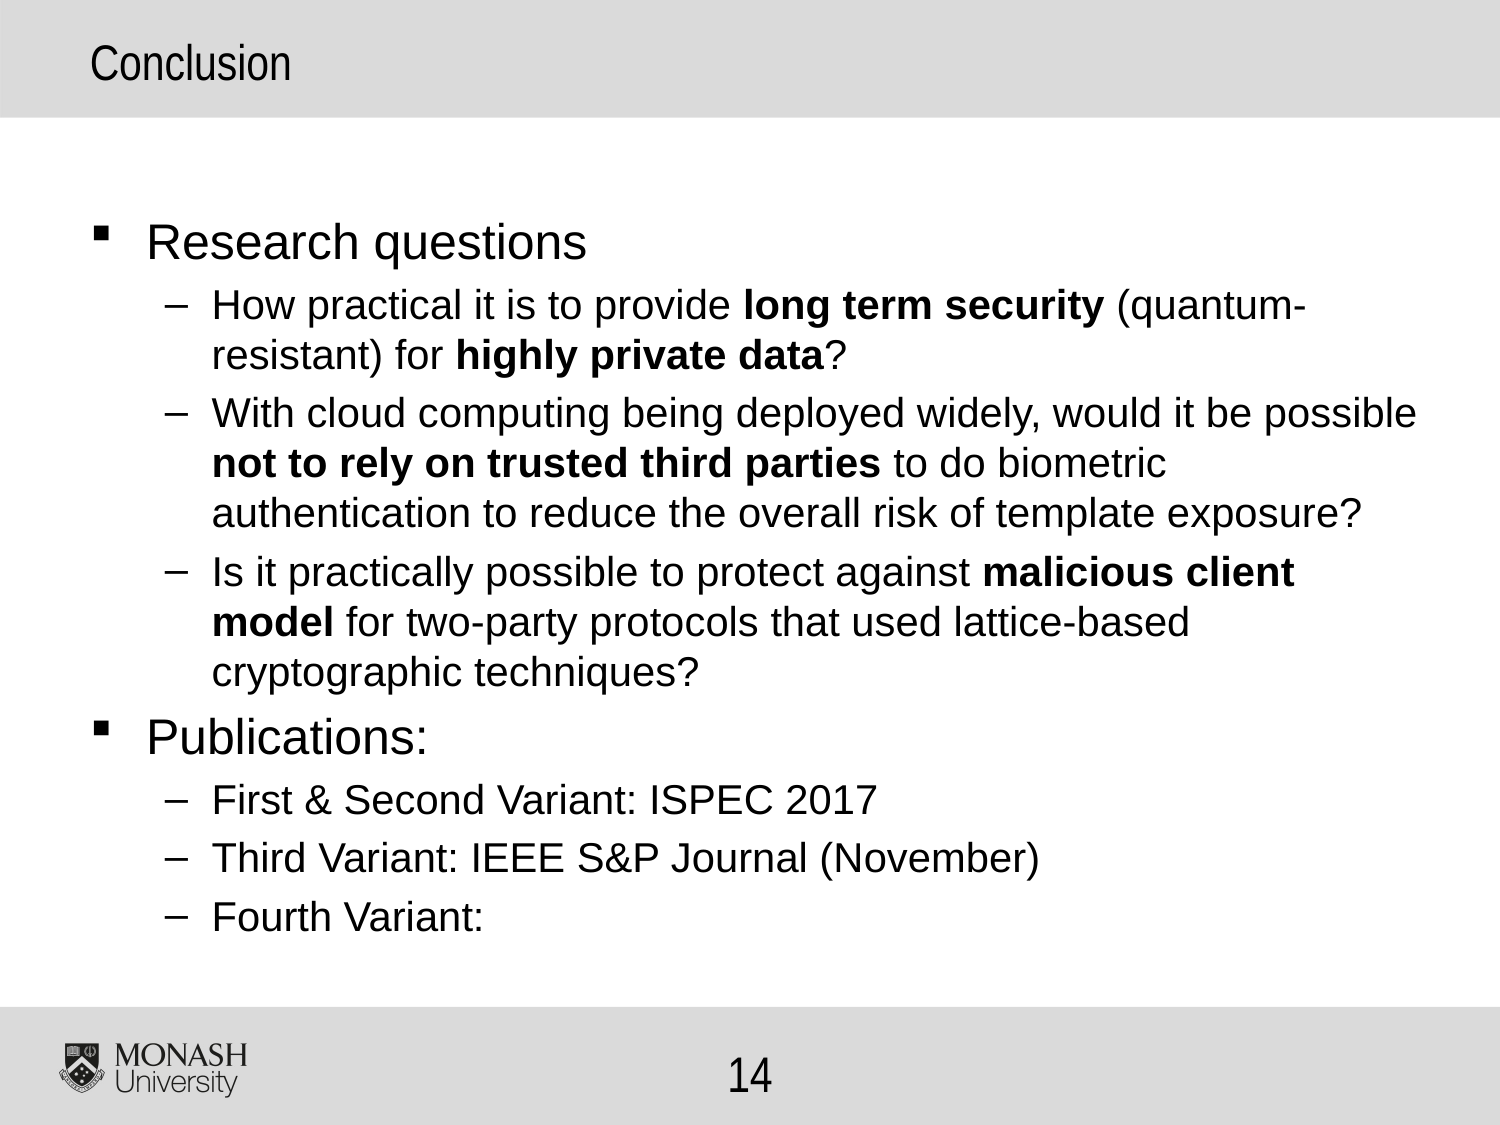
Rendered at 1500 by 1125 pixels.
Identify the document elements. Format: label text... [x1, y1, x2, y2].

list Research questions How practical it is to provide long term security (quantum-resistant) for highly private data? With cloud computing being deployed widely, would it be possible not to rely on trusted third parties to do biometric authentication to reduce the overall risk of template exposure? Is it practically possible to protect against malicious client model for two-party protocols that used lattice-based cryptographic techniques? Publications: First & Second Variant: ISPEC 2017 Third Variant: IEEE S&P Journal (November) Fourth Variant: [75, 201, 1440, 945]
title Conclusion [75, 23, 1425, 108]
picture [0, 0, 1500, 1125]
